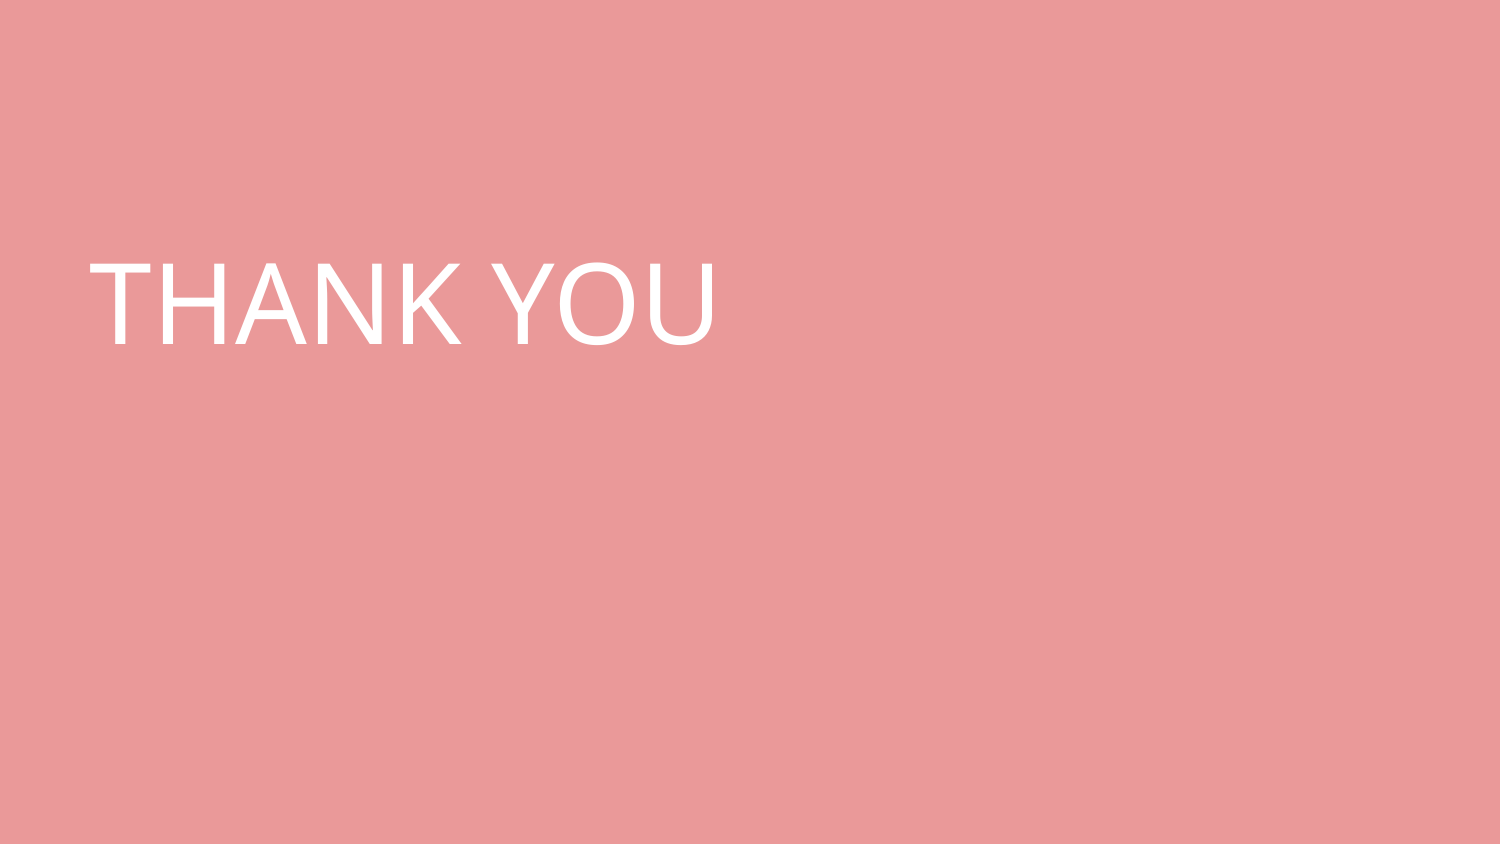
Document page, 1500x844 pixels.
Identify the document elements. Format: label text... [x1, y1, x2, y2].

title THANK YOU [74, 216, 911, 504]
